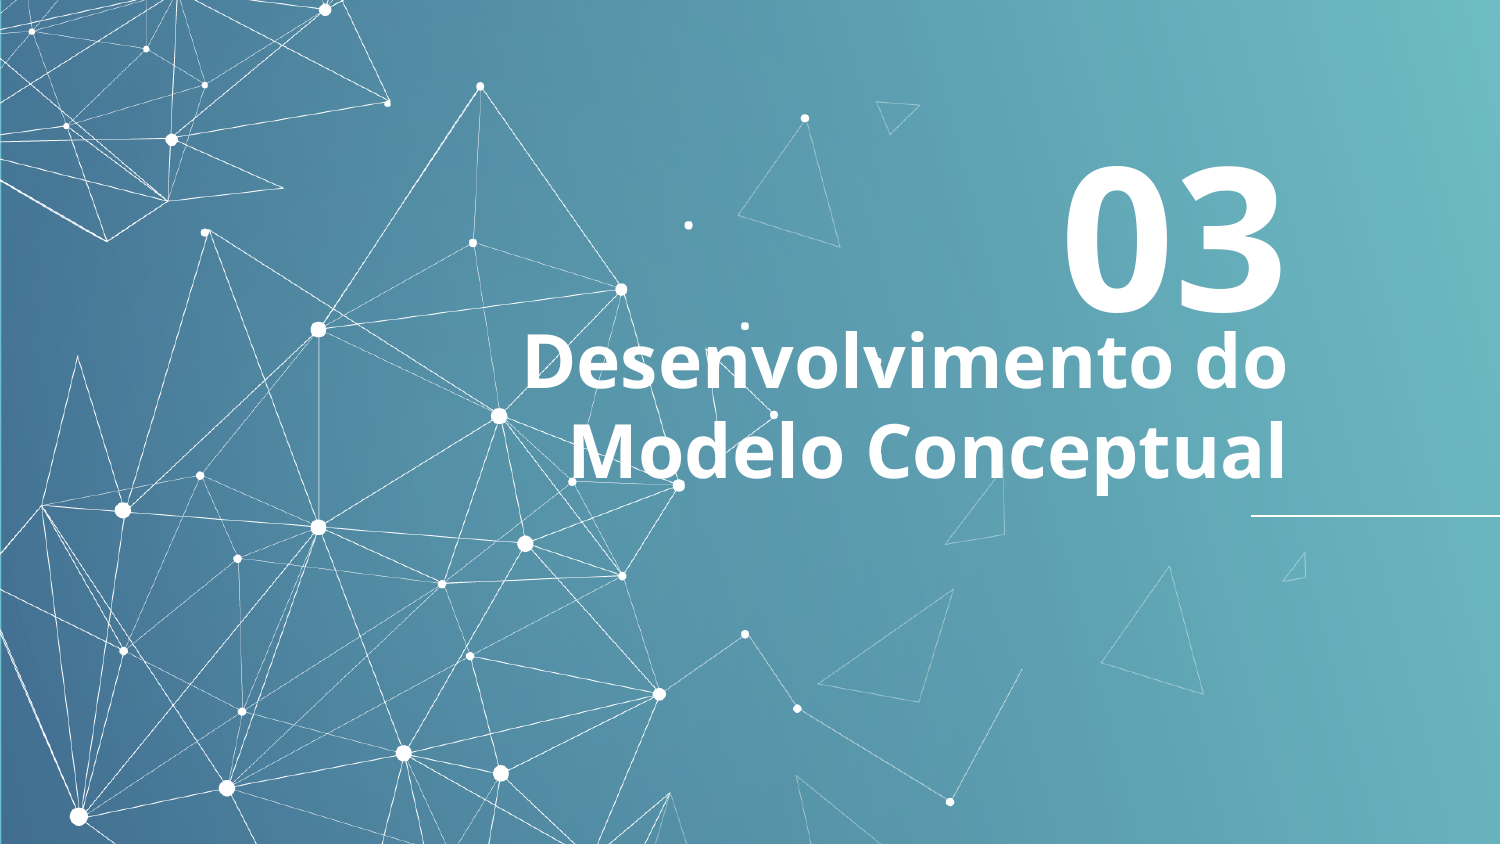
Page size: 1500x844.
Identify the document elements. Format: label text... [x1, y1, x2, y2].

title Desenvolvimento do Modelo Conceptual [451, 245, 1305, 561]
picture [0, 0, 1500, 844]
title 03 [815, 169, 1305, 294]
